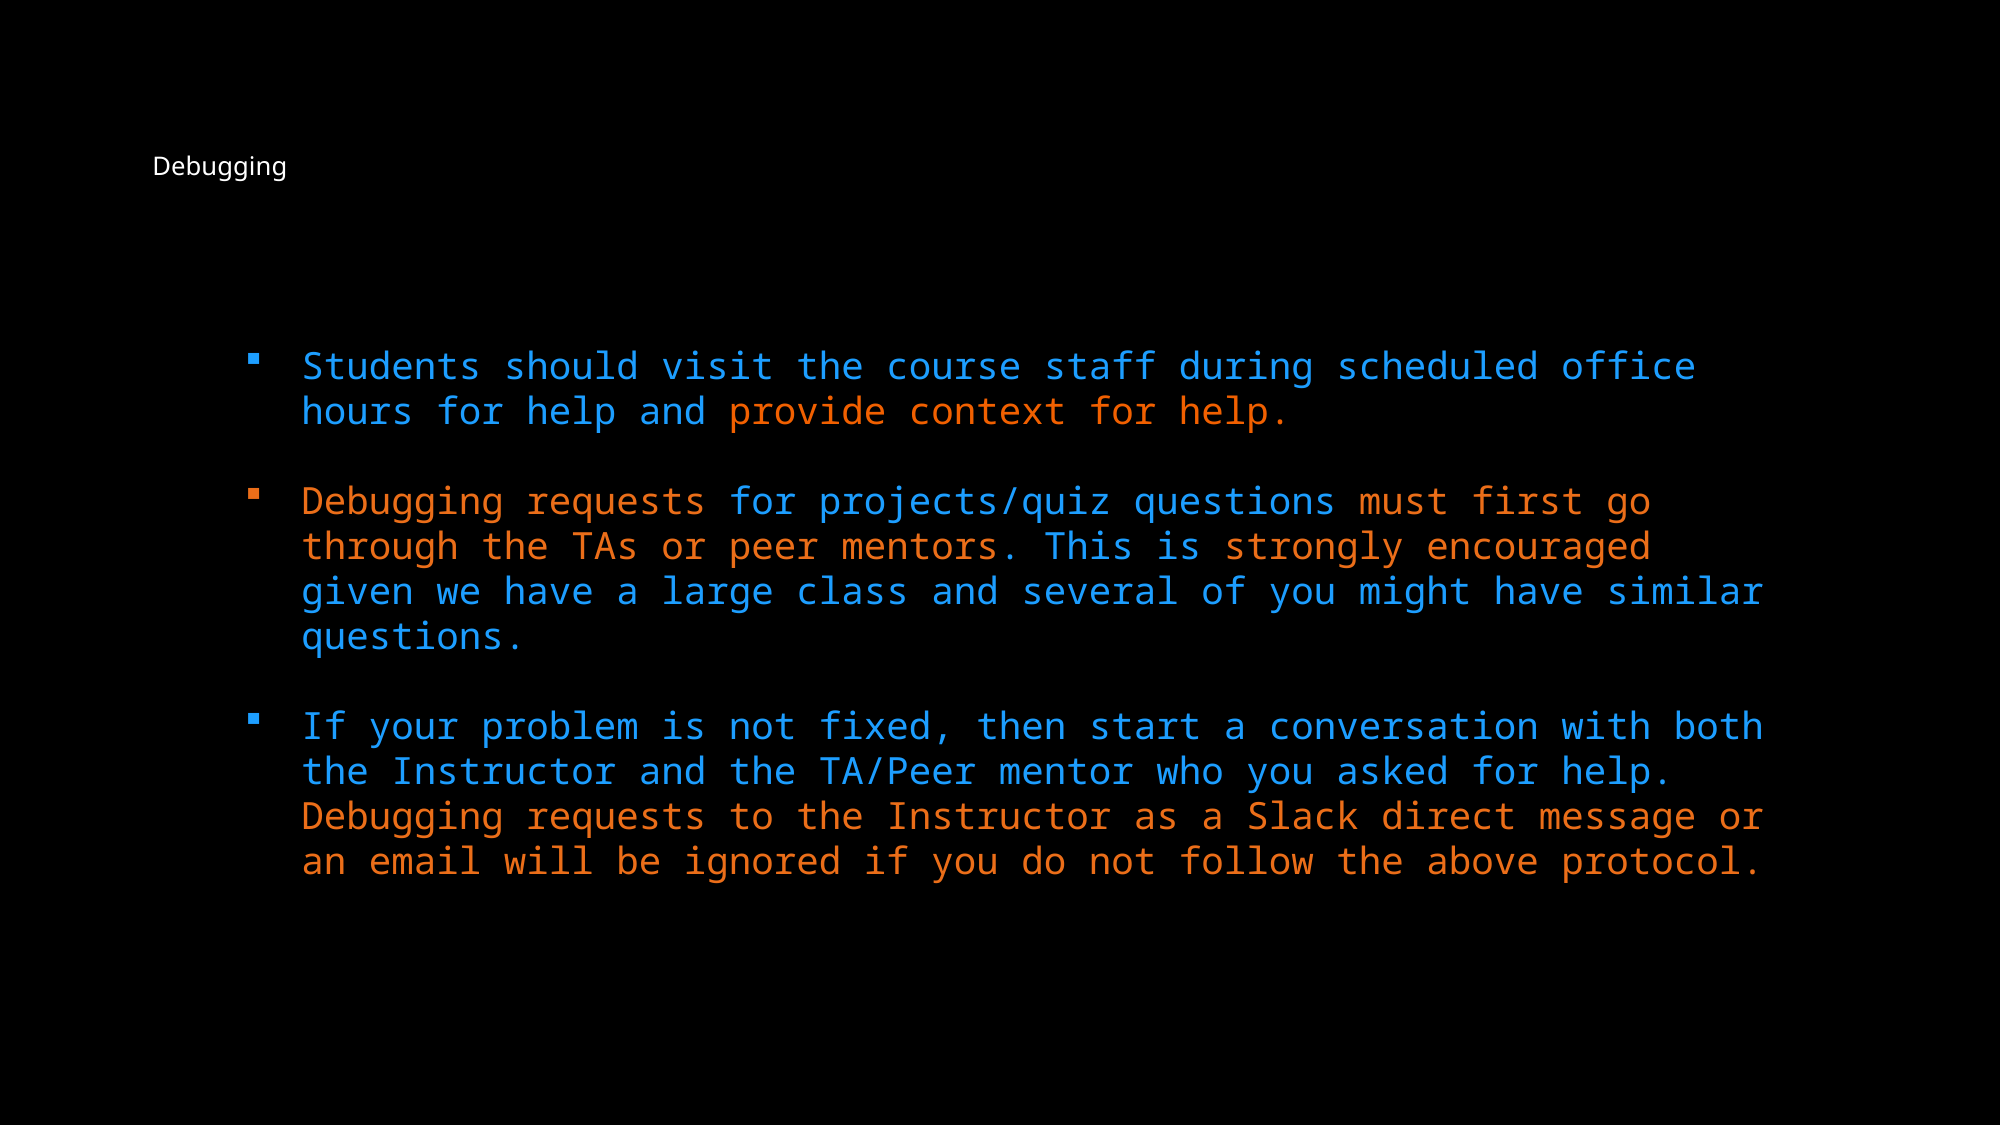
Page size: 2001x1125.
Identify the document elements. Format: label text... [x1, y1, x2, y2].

title Debugging [137, 59, 1863, 278]
text_box Students should visit the course staff during scheduled office hours for help and provide context for help. Debugging requests for projects/quiz questions must first go through the TAs or peer mentors. This is strongly encouraged given we have a large class and several of you might have similar questions. If your problem is not fixed, then start a conversation with both the Instructor and the TA/Peer mentor who you asked for help. Debugging requests to the Instructor as a Slack direct message or an email will be ignored if you do not follow the above protocol. [230, 334, 1787, 934]
